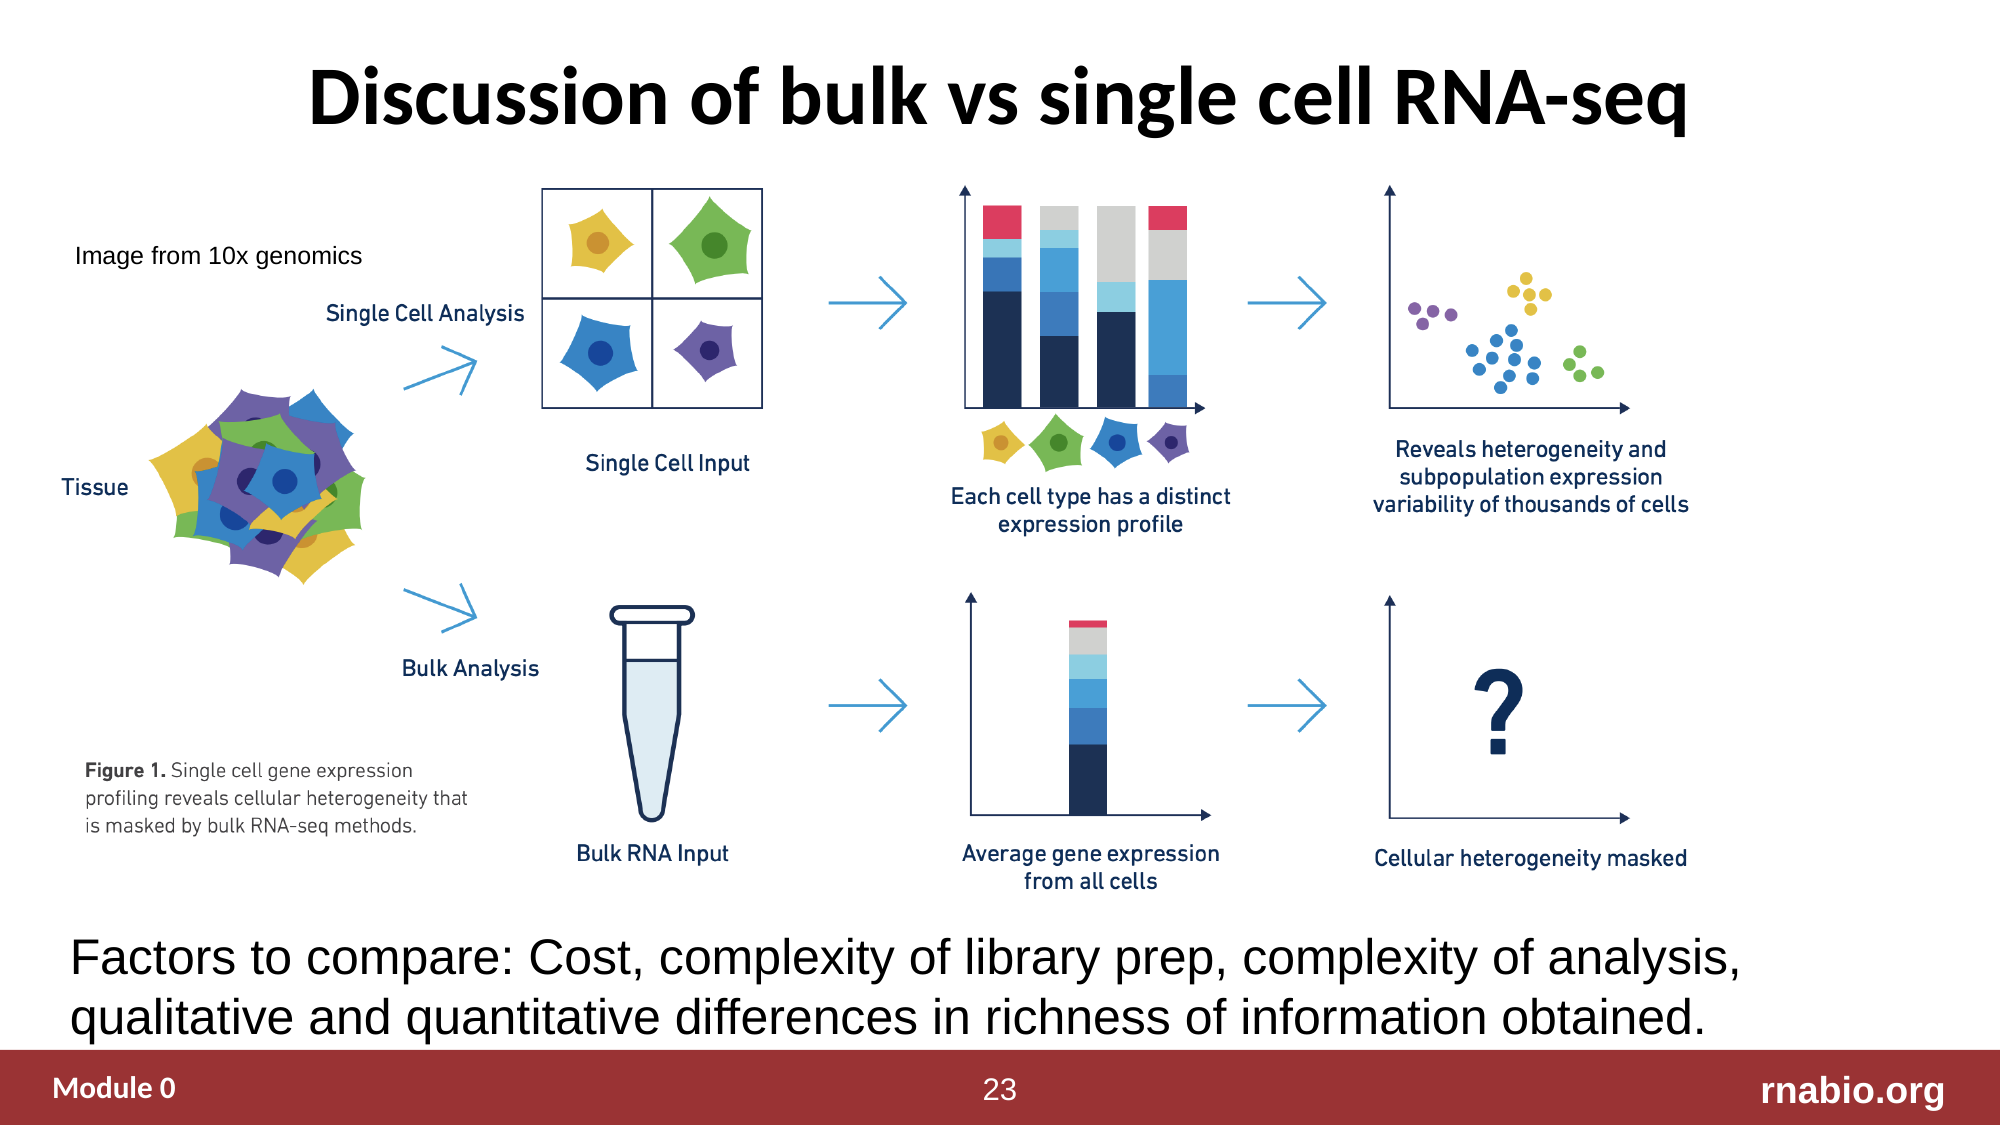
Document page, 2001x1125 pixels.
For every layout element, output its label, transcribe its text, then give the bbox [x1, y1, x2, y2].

text_box Factors to compare: Cost, complexity of library prep, complexity of analysis, qualitative and quantitative differences in richness of information obtained. [55, 916, 1967, 1052]
picture [58, 160, 1709, 904]
title Discussion of bulk vs single cell RNA-seq [33, 0, 1967, 185]
